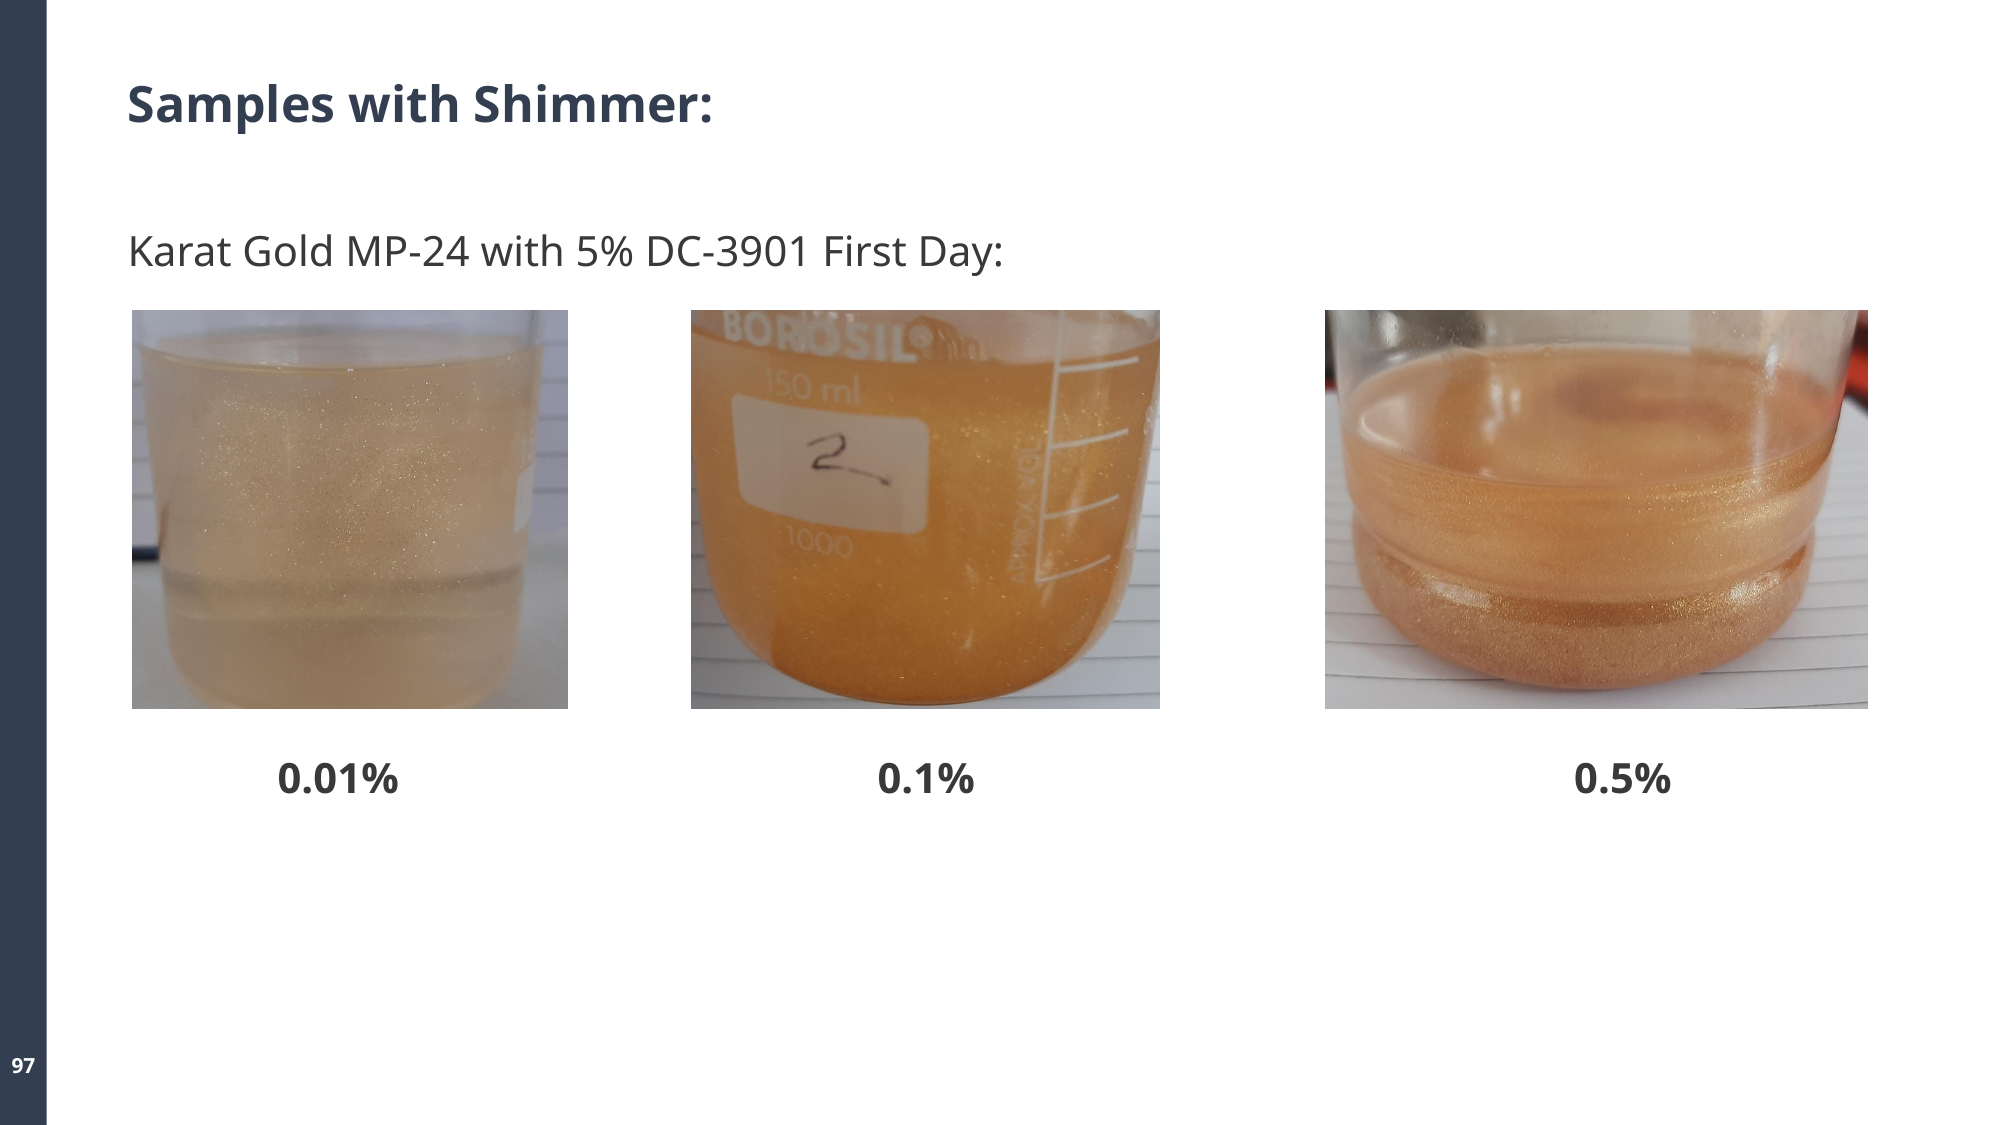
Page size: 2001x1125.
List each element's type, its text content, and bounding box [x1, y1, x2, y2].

list Karat Gold MP-24 with 5% DC-3901 First Day: 0.01% 0.1% 0.5% [112, 223, 1888, 985]
picture [132, 310, 568, 709]
picture [1325, 310, 1868, 709]
picture [690, 310, 1160, 709]
title Samples with Shimmer: [112, 71, 1888, 138]
